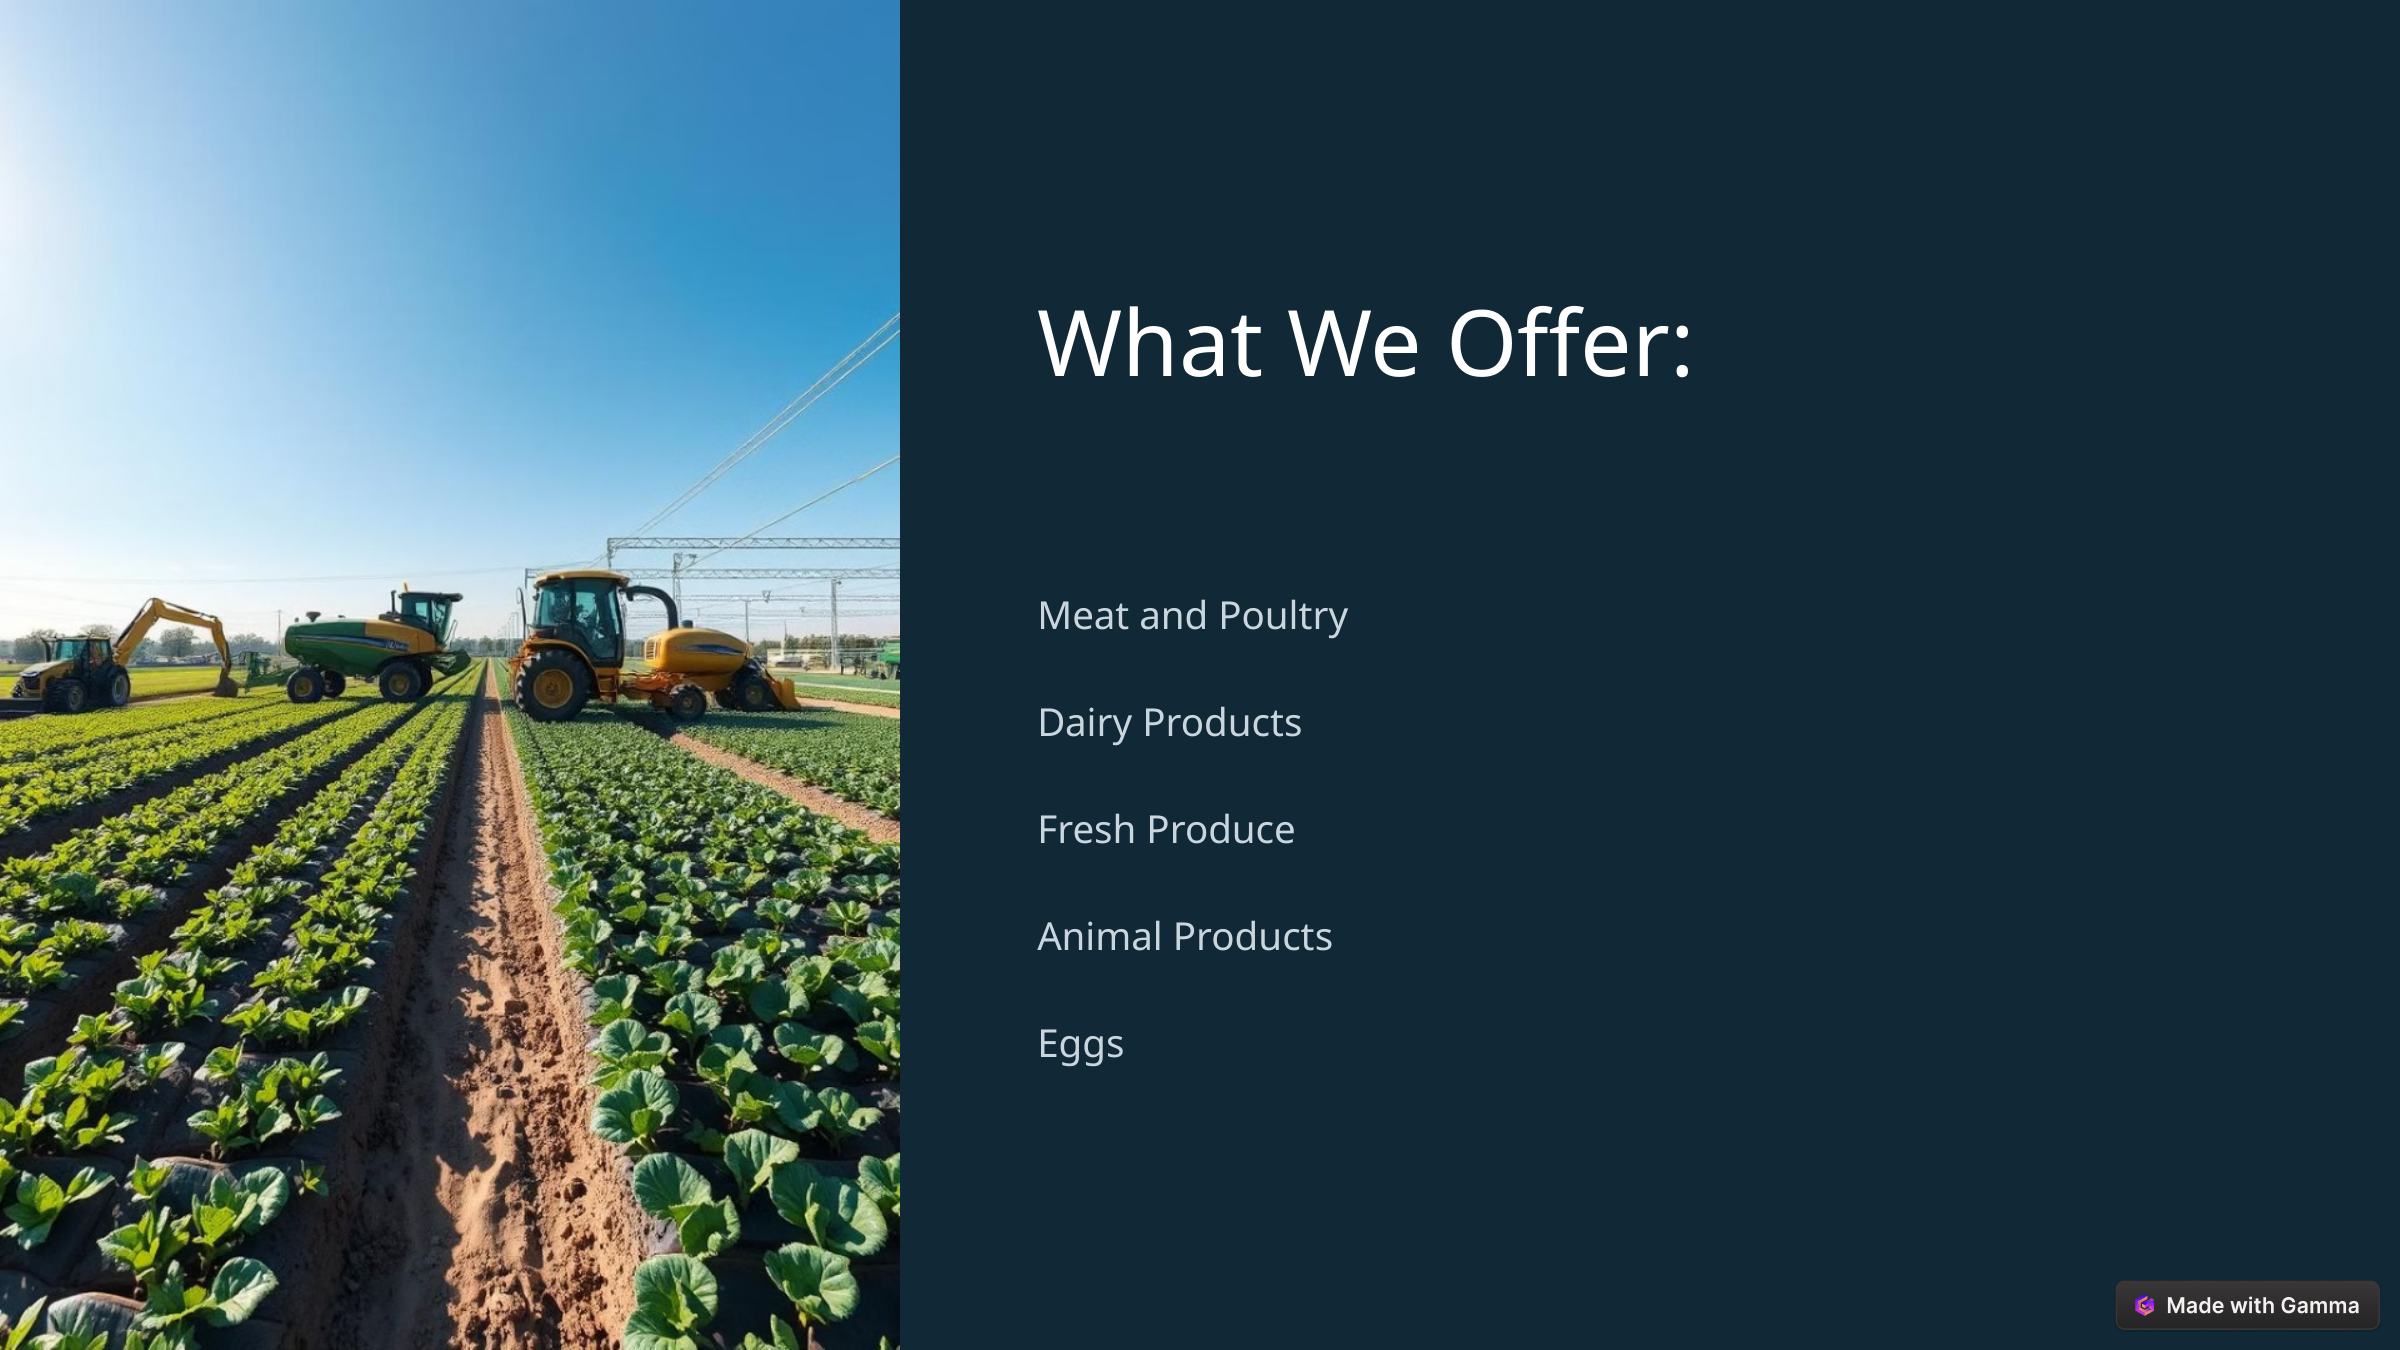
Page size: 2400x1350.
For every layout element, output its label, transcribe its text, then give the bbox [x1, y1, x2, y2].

text_box Eggs [1037, 1002, 2263, 1066]
text_box What We Offer: [1037, 284, 1962, 516]
text_box Animal Products [1037, 895, 2263, 959]
text_box Fresh Produce [1037, 788, 2263, 852]
text_box Meat and Poultry [1037, 574, 2263, 638]
picture [2106, 1271, 2389, 1339]
picture [0, 0, 900, 1350]
text_box Dairy Products [1037, 681, 2263, 745]
